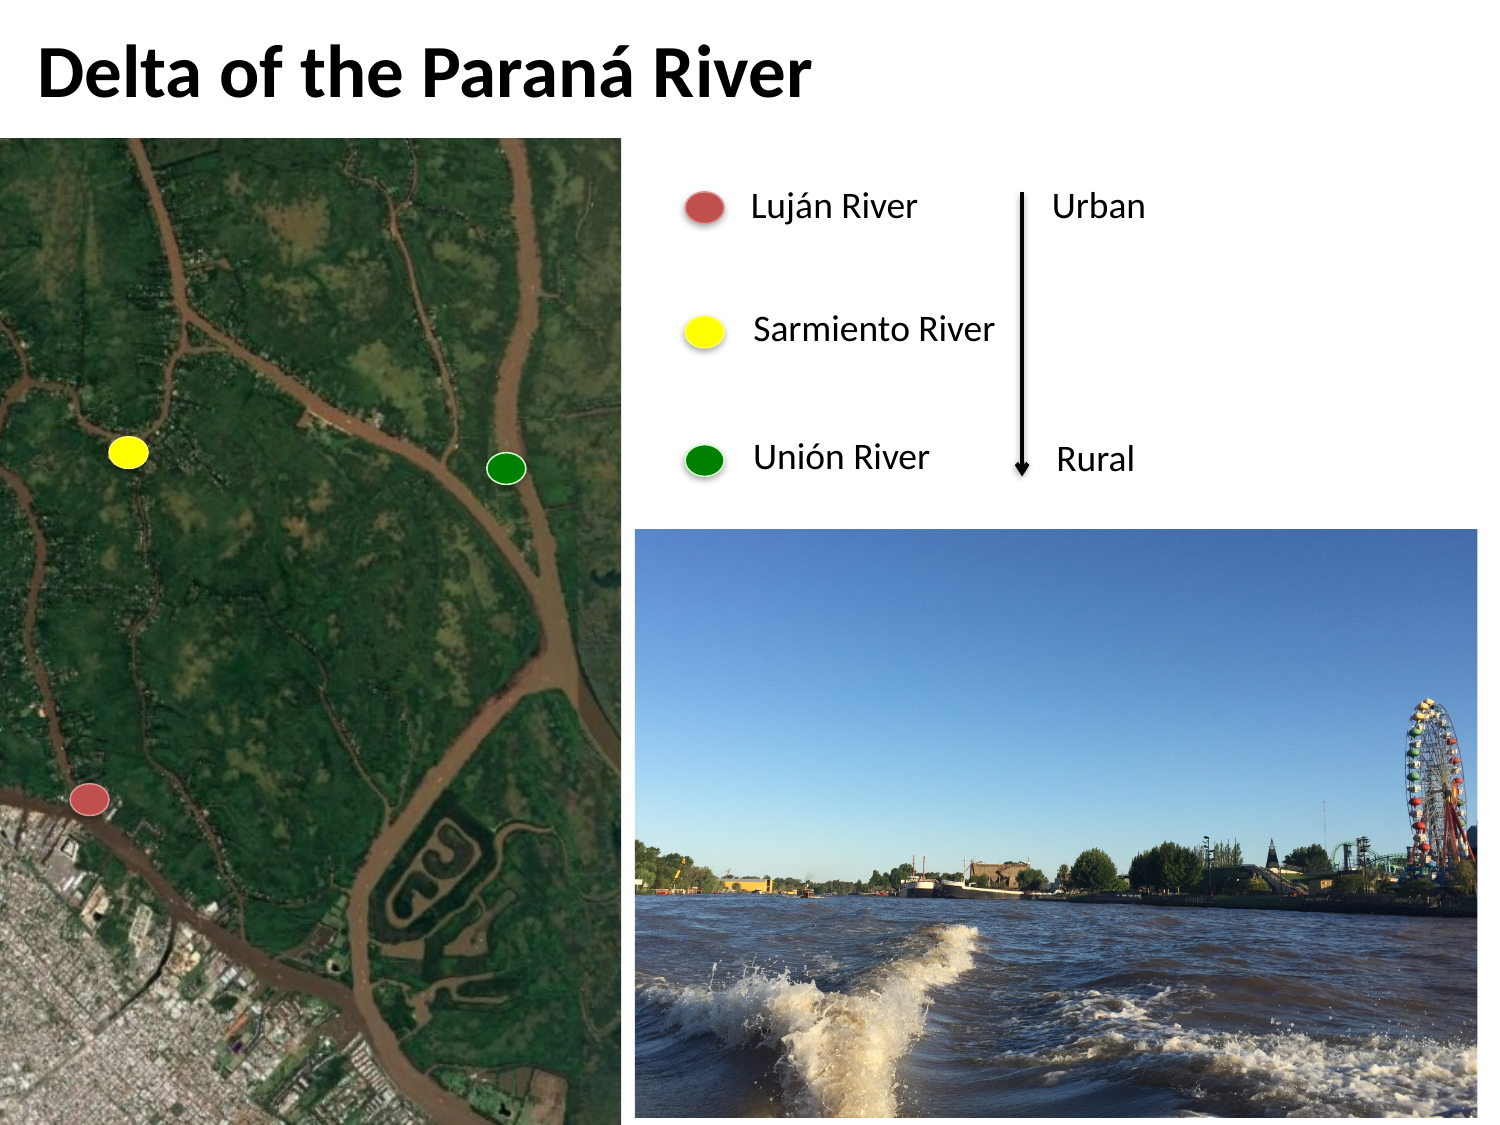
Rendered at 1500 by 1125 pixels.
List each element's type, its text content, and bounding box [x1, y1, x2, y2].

picture [634, 528, 1478, 1118]
text_box Unión River [738, 424, 946, 485]
picture [0, 137, 622, 1125]
text_box Rural [1041, 426, 1151, 487]
text_box Luján River [736, 174, 934, 234]
text_box Sarmiento River [738, 296, 1011, 357]
text_box [684, 191, 725, 225]
text_box [684, 443, 725, 478]
text_box Urban [1037, 174, 1162, 234]
text_box Delta of the Paraná River [22, 15, 829, 121]
text_box [684, 315, 725, 349]
